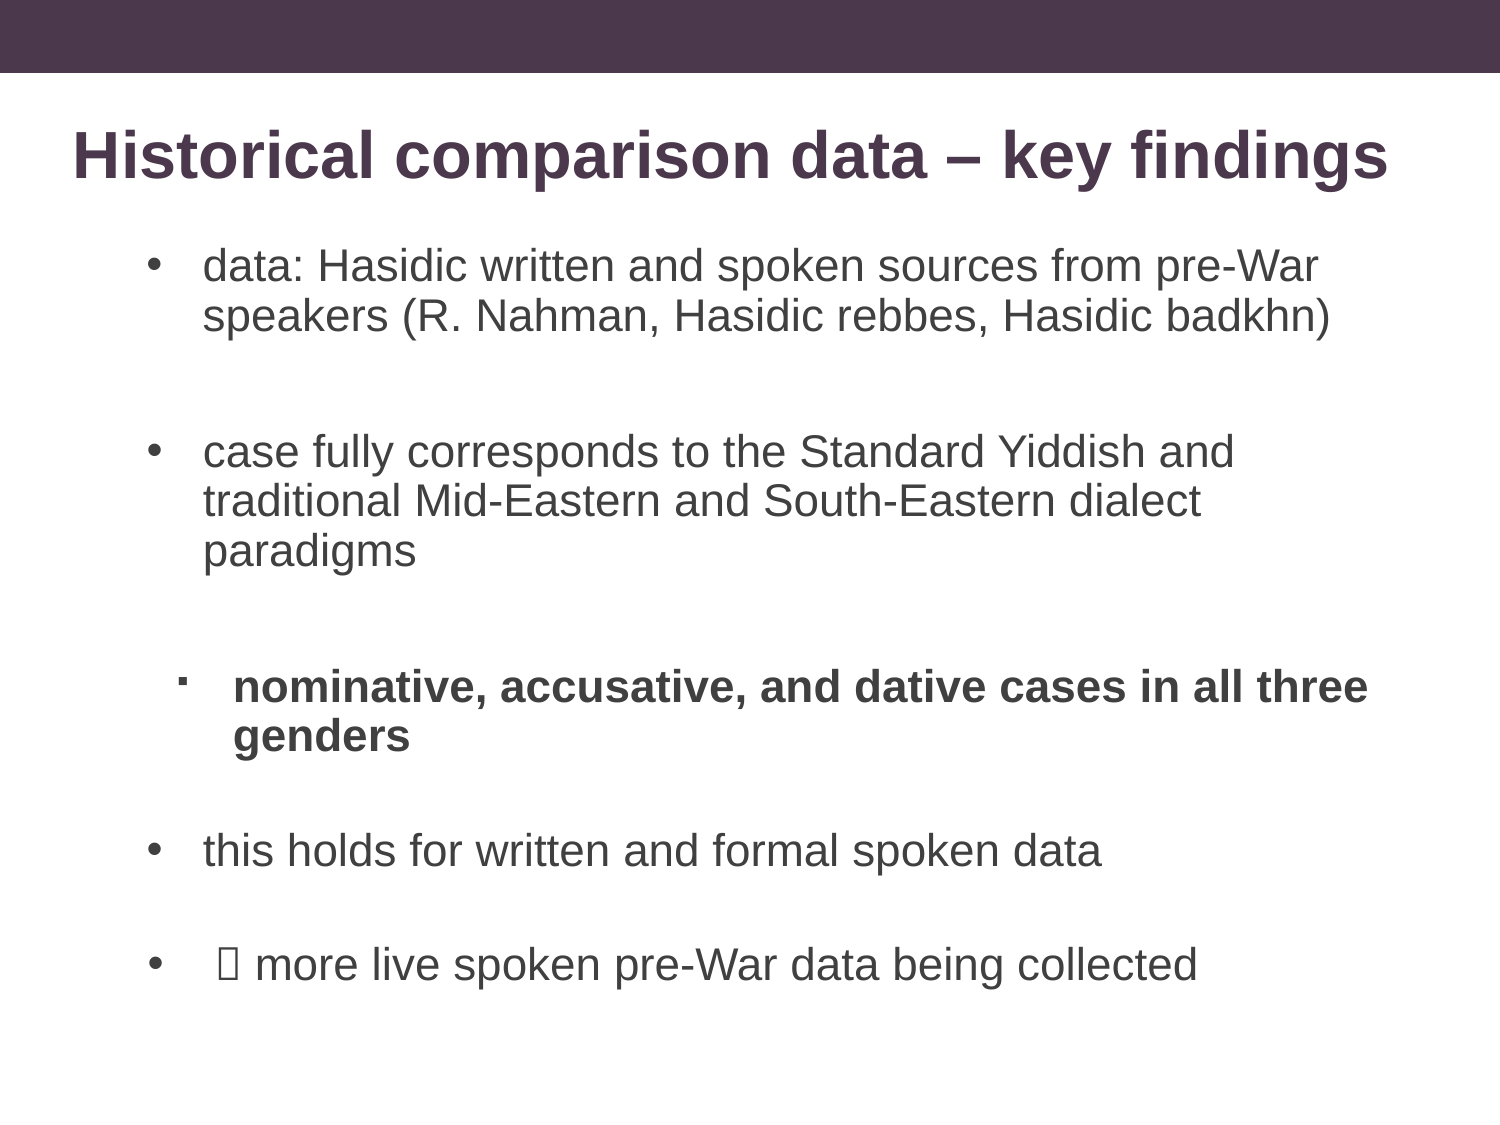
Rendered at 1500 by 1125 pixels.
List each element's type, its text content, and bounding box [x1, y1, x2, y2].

list data: Hasidic written and spoken sources from pre-War speakers (R. Nahman, Hasidic rebbes, Hasidic badkhn) case fully corresponds to the Standard Yiddish and traditional Mid-Eastern and South-Eastern dialect paradigms nominative, accusative, and dative cases in all three genders this holds for written and formal spoken data  more live spoken pre-War data being collected [103, 234, 1421, 1014]
title Historical comparison data – key findings [58, 113, 1462, 263]
